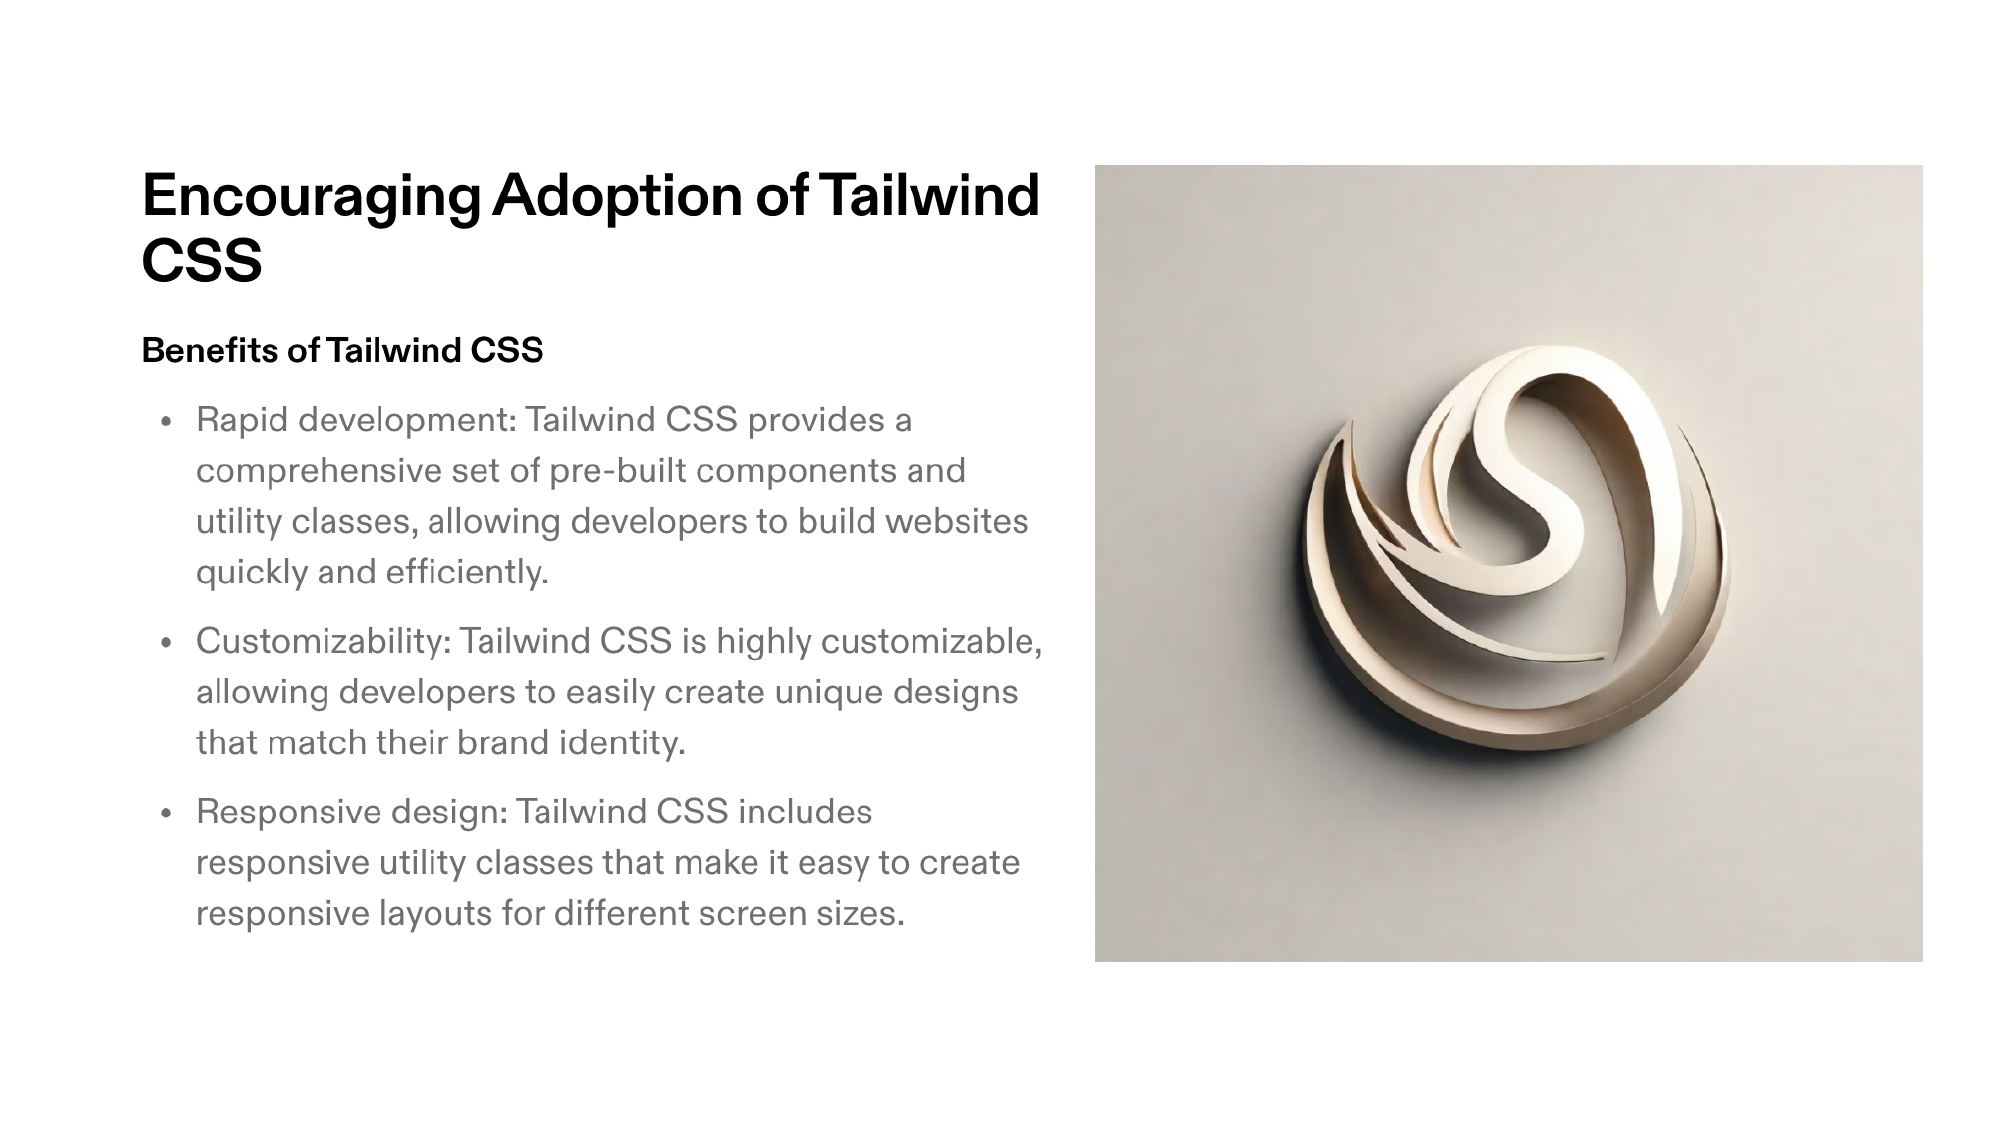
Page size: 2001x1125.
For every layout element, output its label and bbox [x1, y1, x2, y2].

picture [1095, 163, 1923, 962]
picture [111, 153, 1075, 972]
